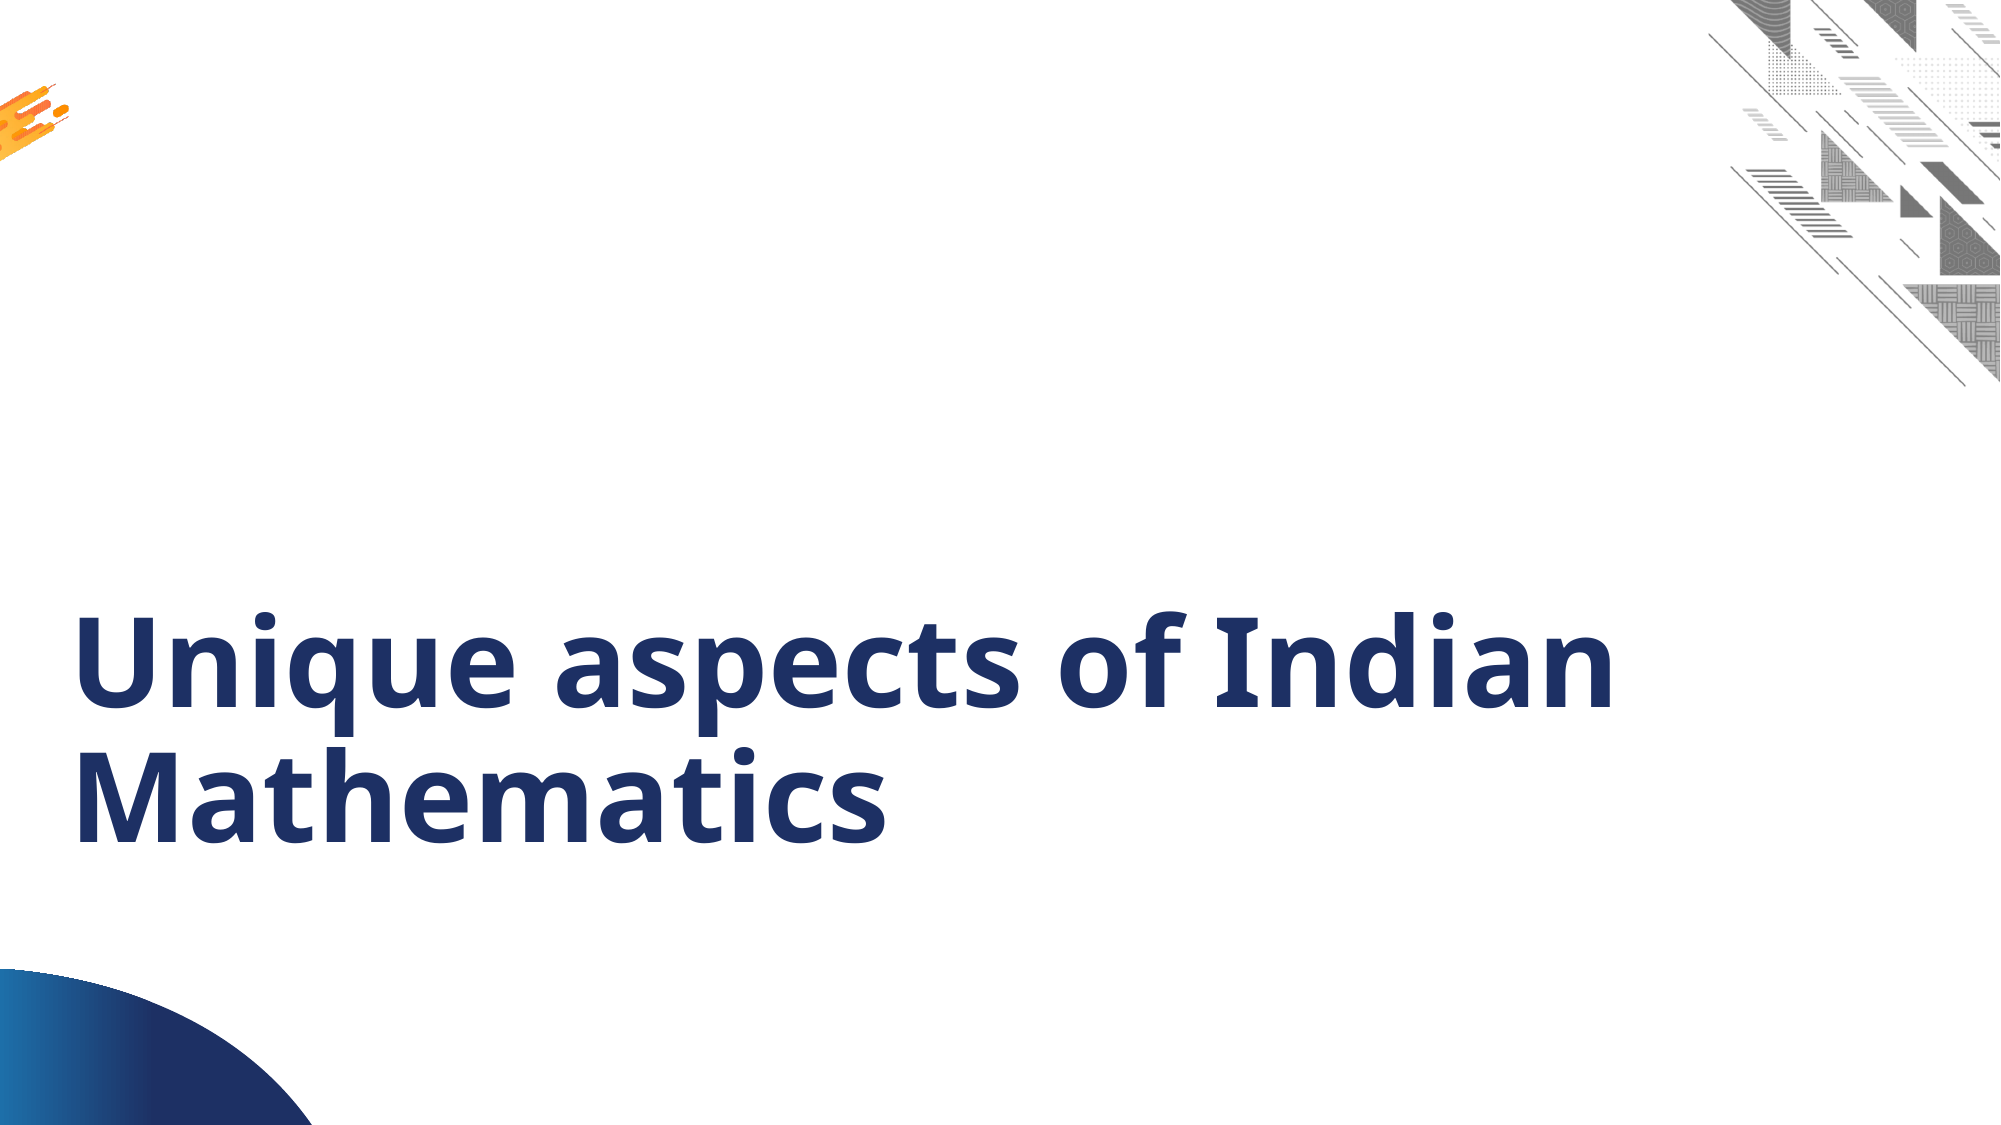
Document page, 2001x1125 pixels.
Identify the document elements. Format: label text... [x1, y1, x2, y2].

picture [0, 65, 90, 193]
title Unique aspects of Indian Mathematics [54, 408, 1780, 877]
